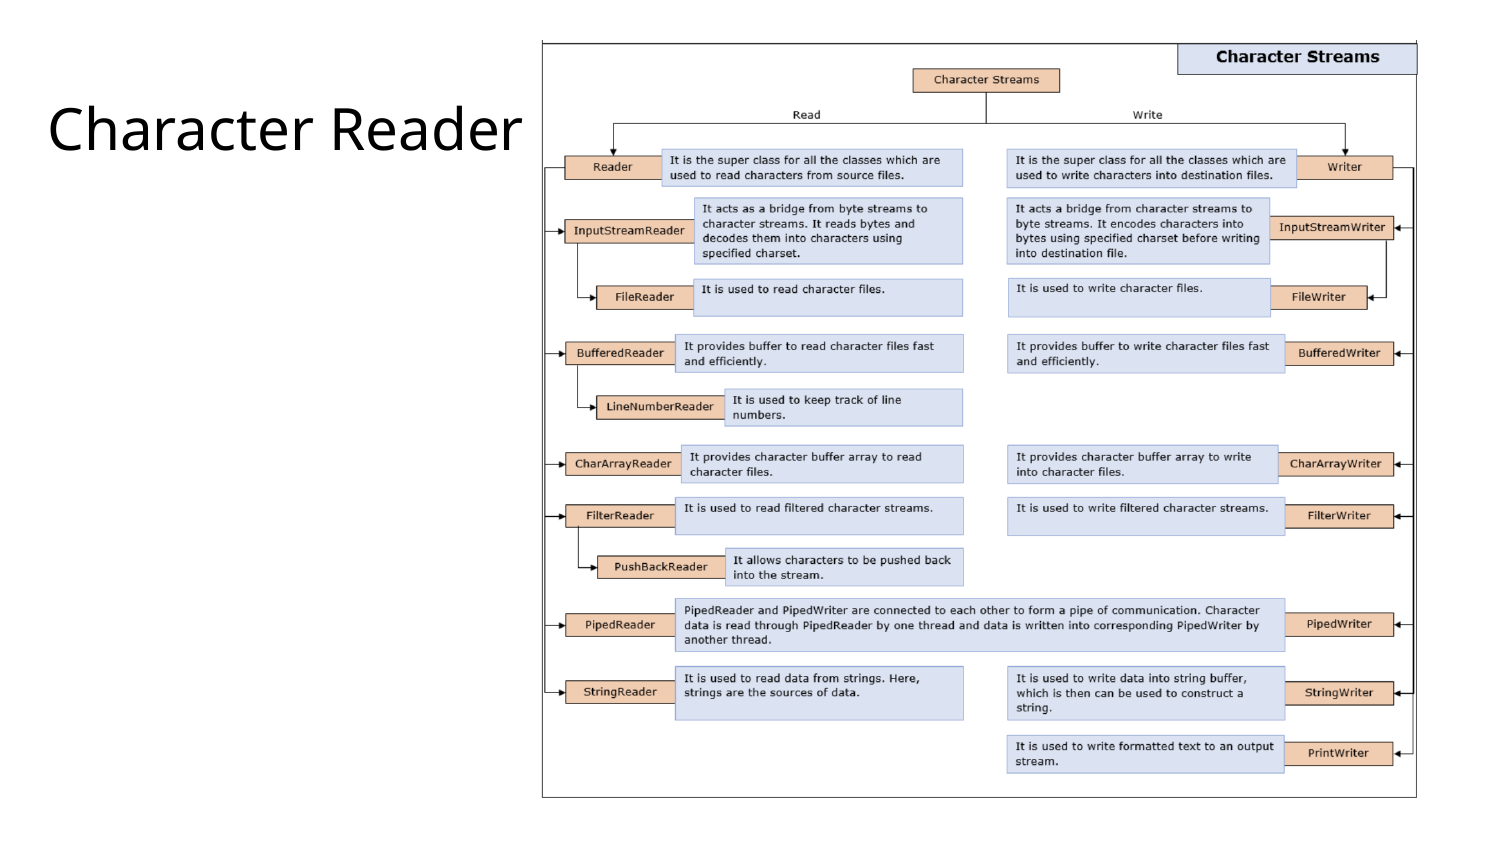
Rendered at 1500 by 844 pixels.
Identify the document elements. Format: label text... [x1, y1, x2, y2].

title Character Reader [32, 88, 532, 167]
picture [537, 40, 1419, 804]
